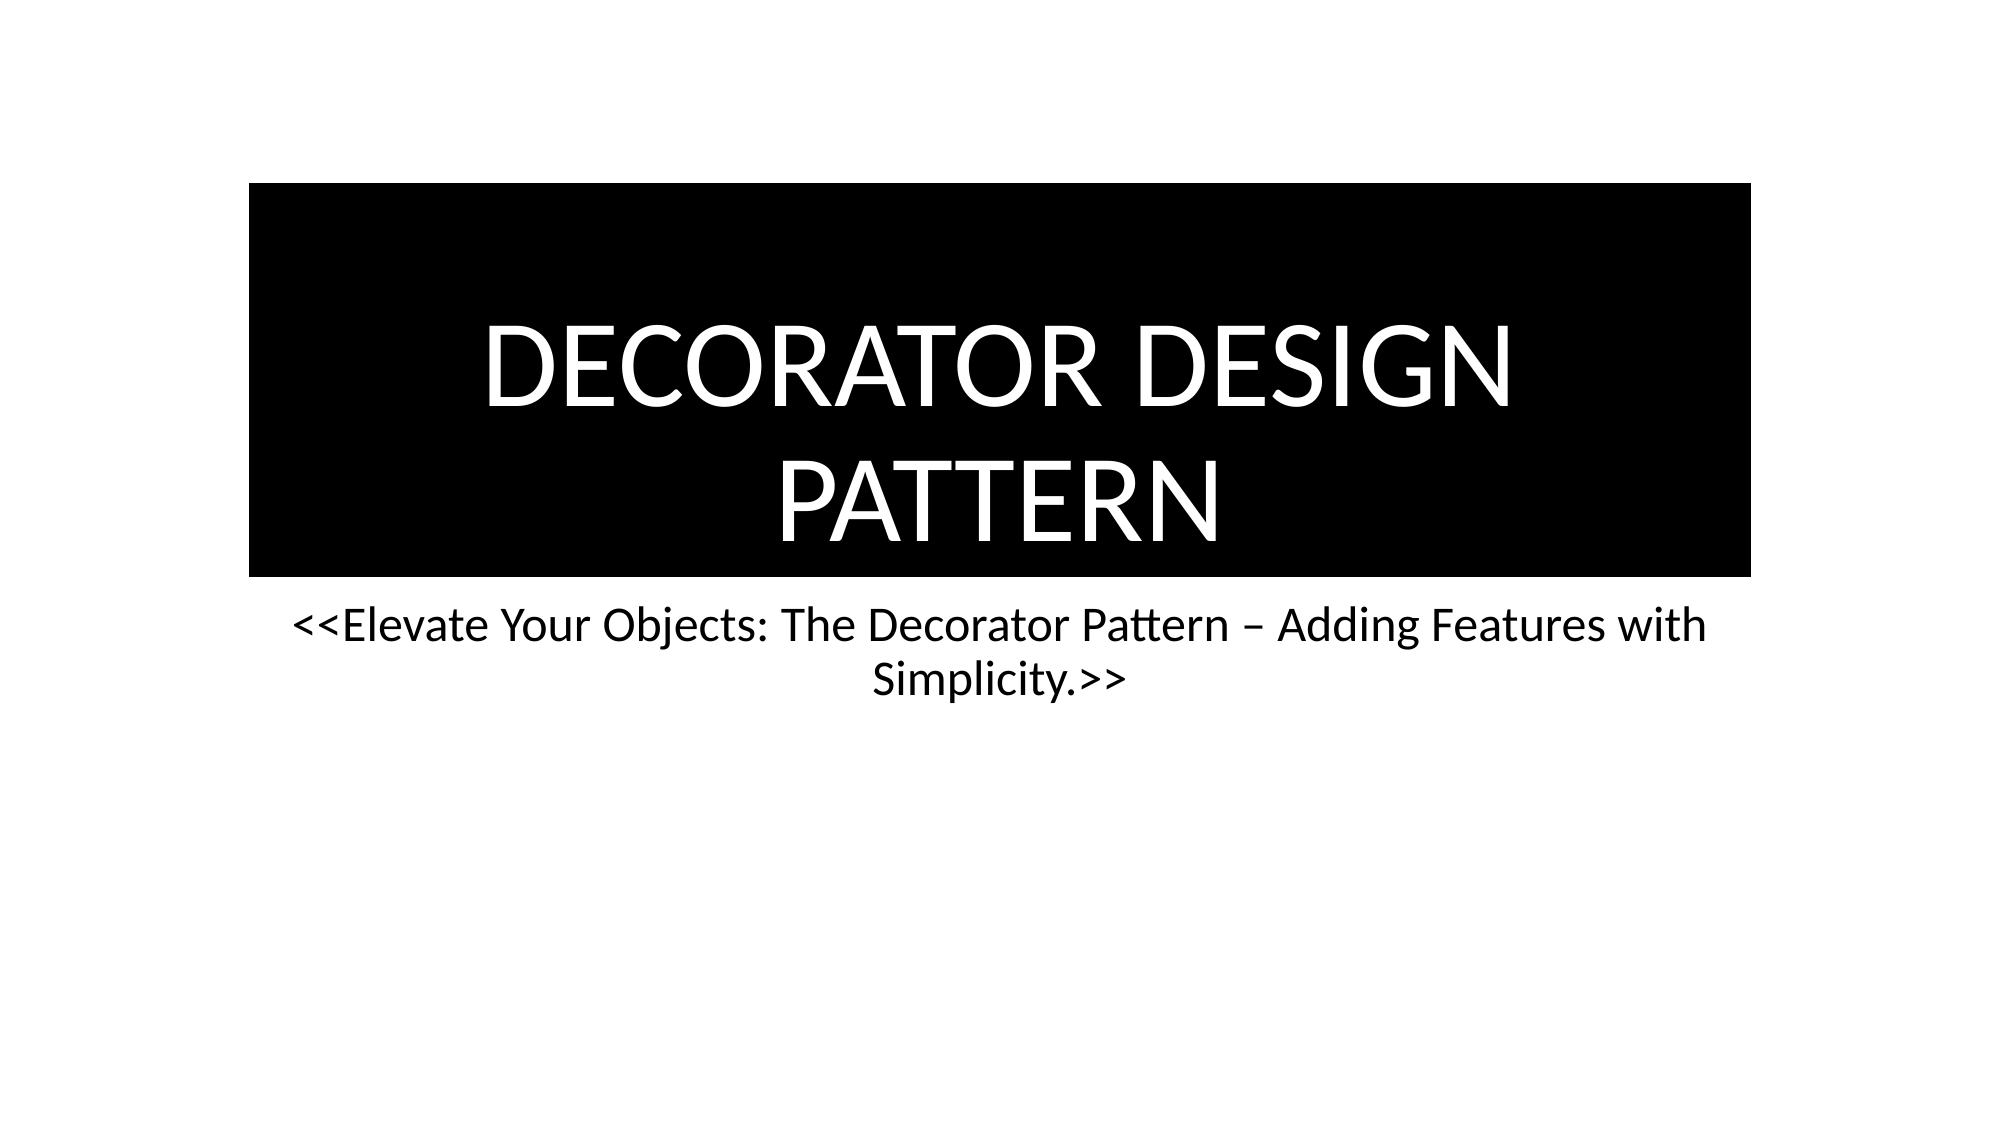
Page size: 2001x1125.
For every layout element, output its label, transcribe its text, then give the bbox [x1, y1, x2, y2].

title DECORATOR DESIGN PATTERN [249, 183, 1751, 577]
subtitle <<Elevate Your Objects: The Decorator Pattern – Adding Features with Simplicity.>> [249, 590, 1750, 863]
